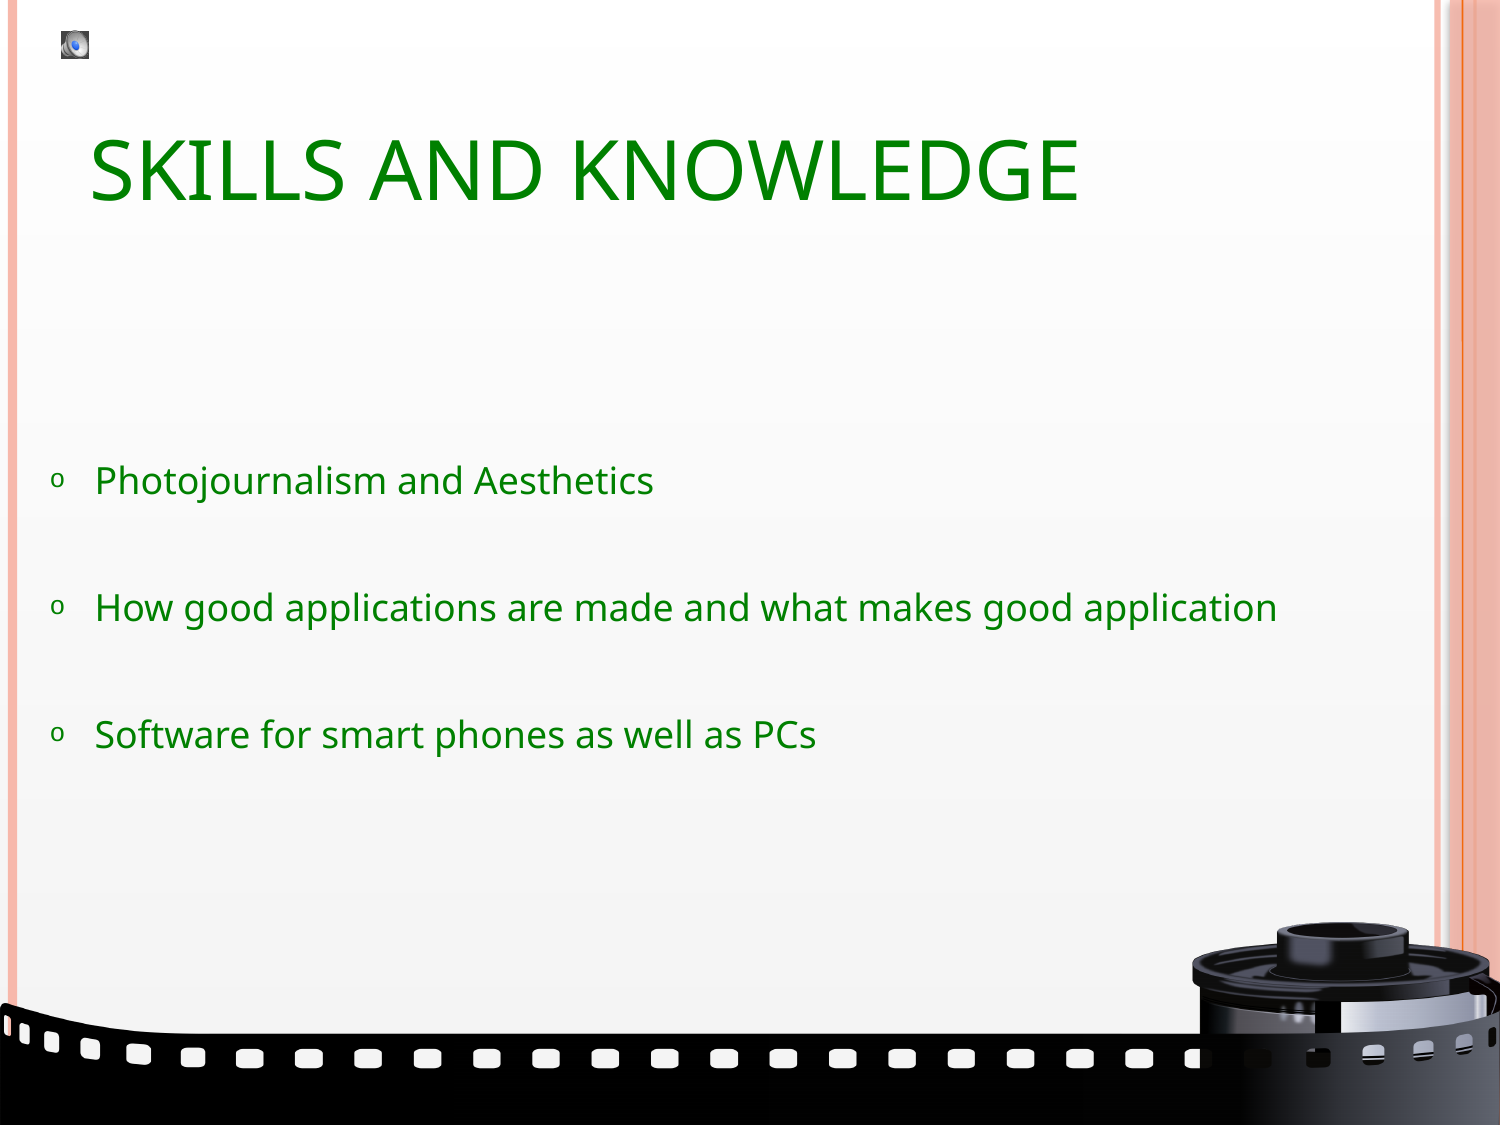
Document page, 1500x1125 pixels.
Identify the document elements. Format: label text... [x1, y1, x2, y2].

title Skills and Knowledge [75, 45, 1300, 233]
list Photojournalism and Aesthetics How good applications are made and what makes good application Software for smart phones as well as PCs [34, 447, 1500, 805]
picture [59, 29, 91, 61]
picture [0, 921, 1500, 1125]
